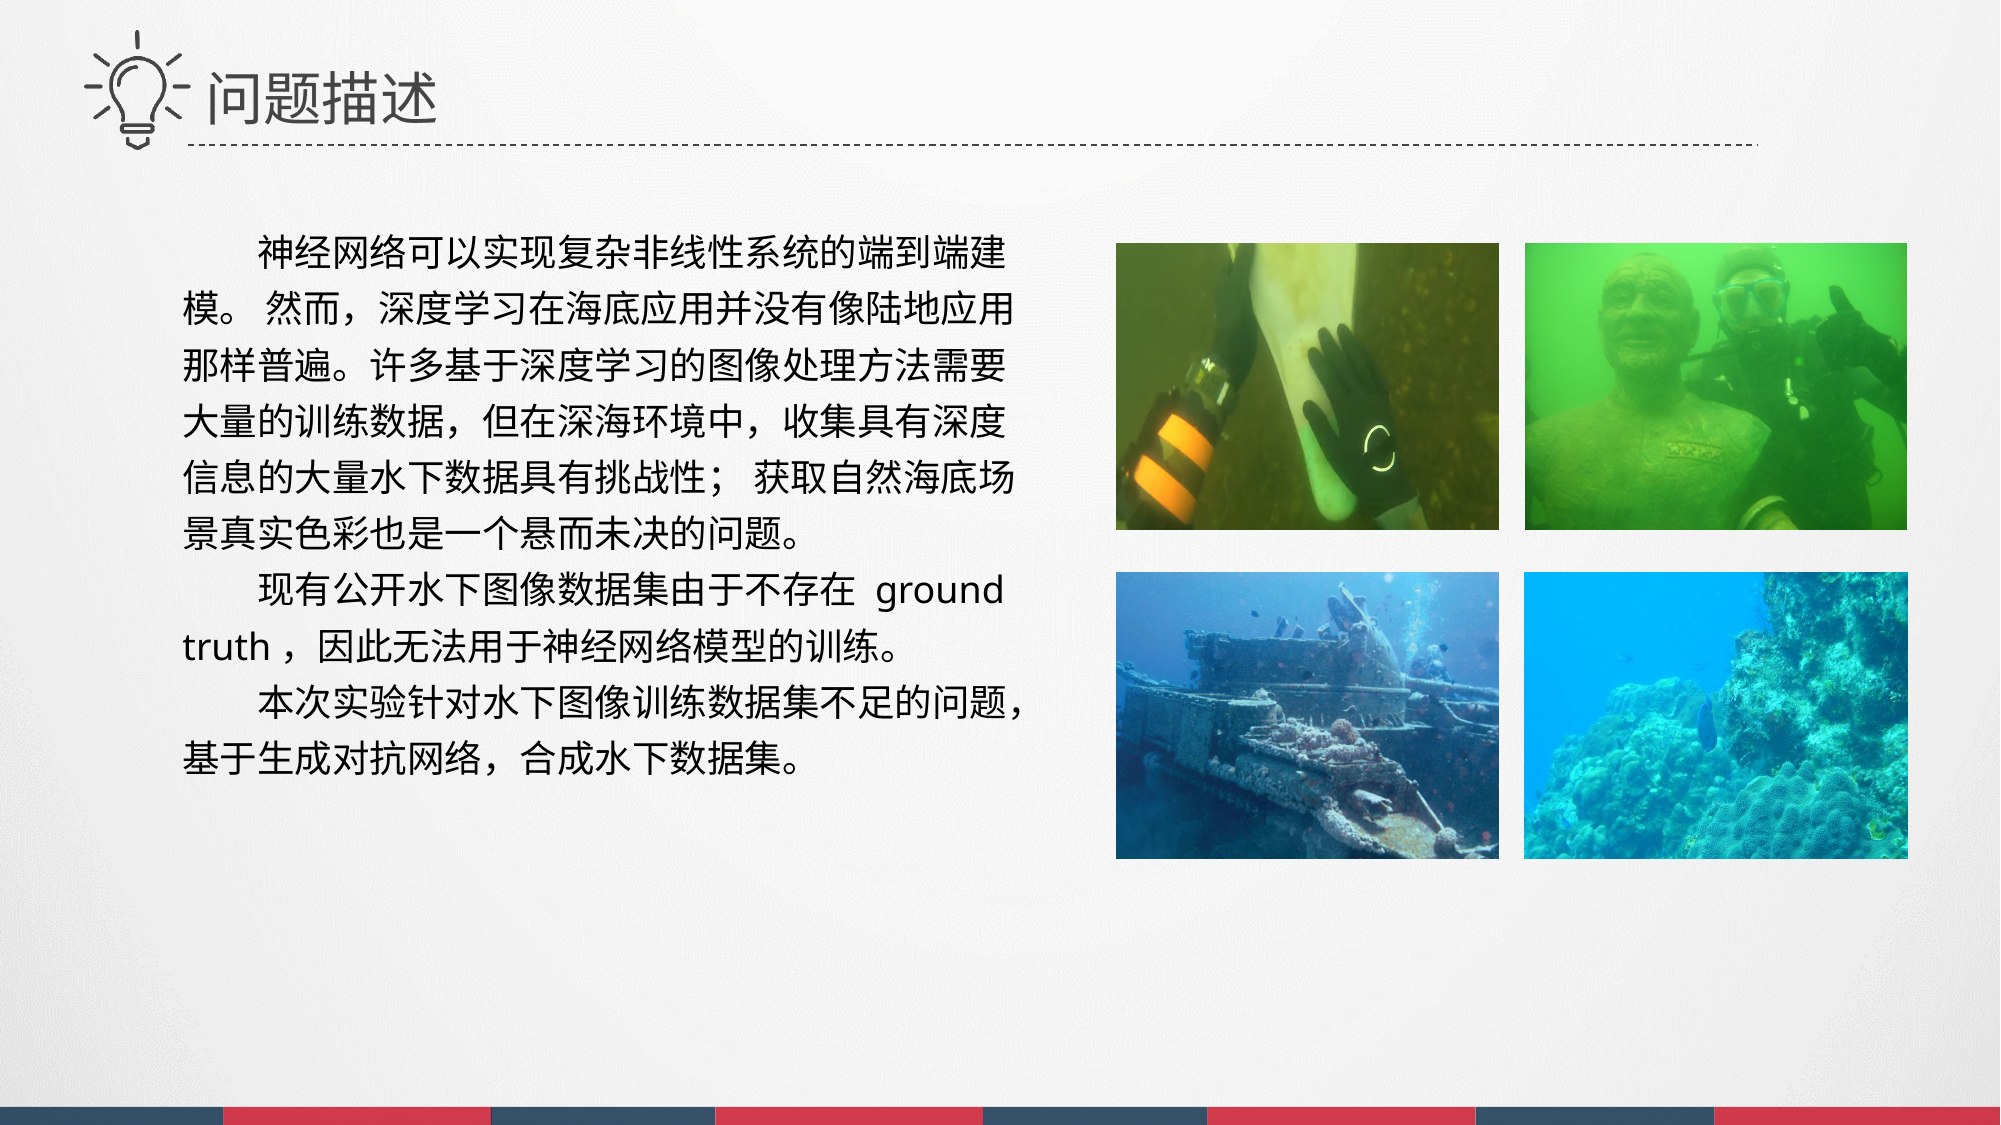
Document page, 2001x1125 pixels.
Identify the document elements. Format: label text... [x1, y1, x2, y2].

text_box 问题描述 [205, 62, 1525, 133]
text_box 神经网络可以实现复杂非线性系统的端到端建模。 然而，深度学习在海底应用并没有像陆地应用那样普遍。许多基于深度学习的图像处理方法需要大量的训练数据，但在深海环境中，收集具有深度信息的大量水下数据具有挑战性； 获取自然海底场景真实色彩也是一个悬而未决的问题。 现有公开水下图像数据集由于不存在 ground truth，因此无法用于神经网络模型的训练。 本次实验针对水下图像训练数据集不足的问题，基于生成对抗网络，合成水下数据集。 [167, 210, 1052, 788]
picture [0, 0, 2000, 1106]
